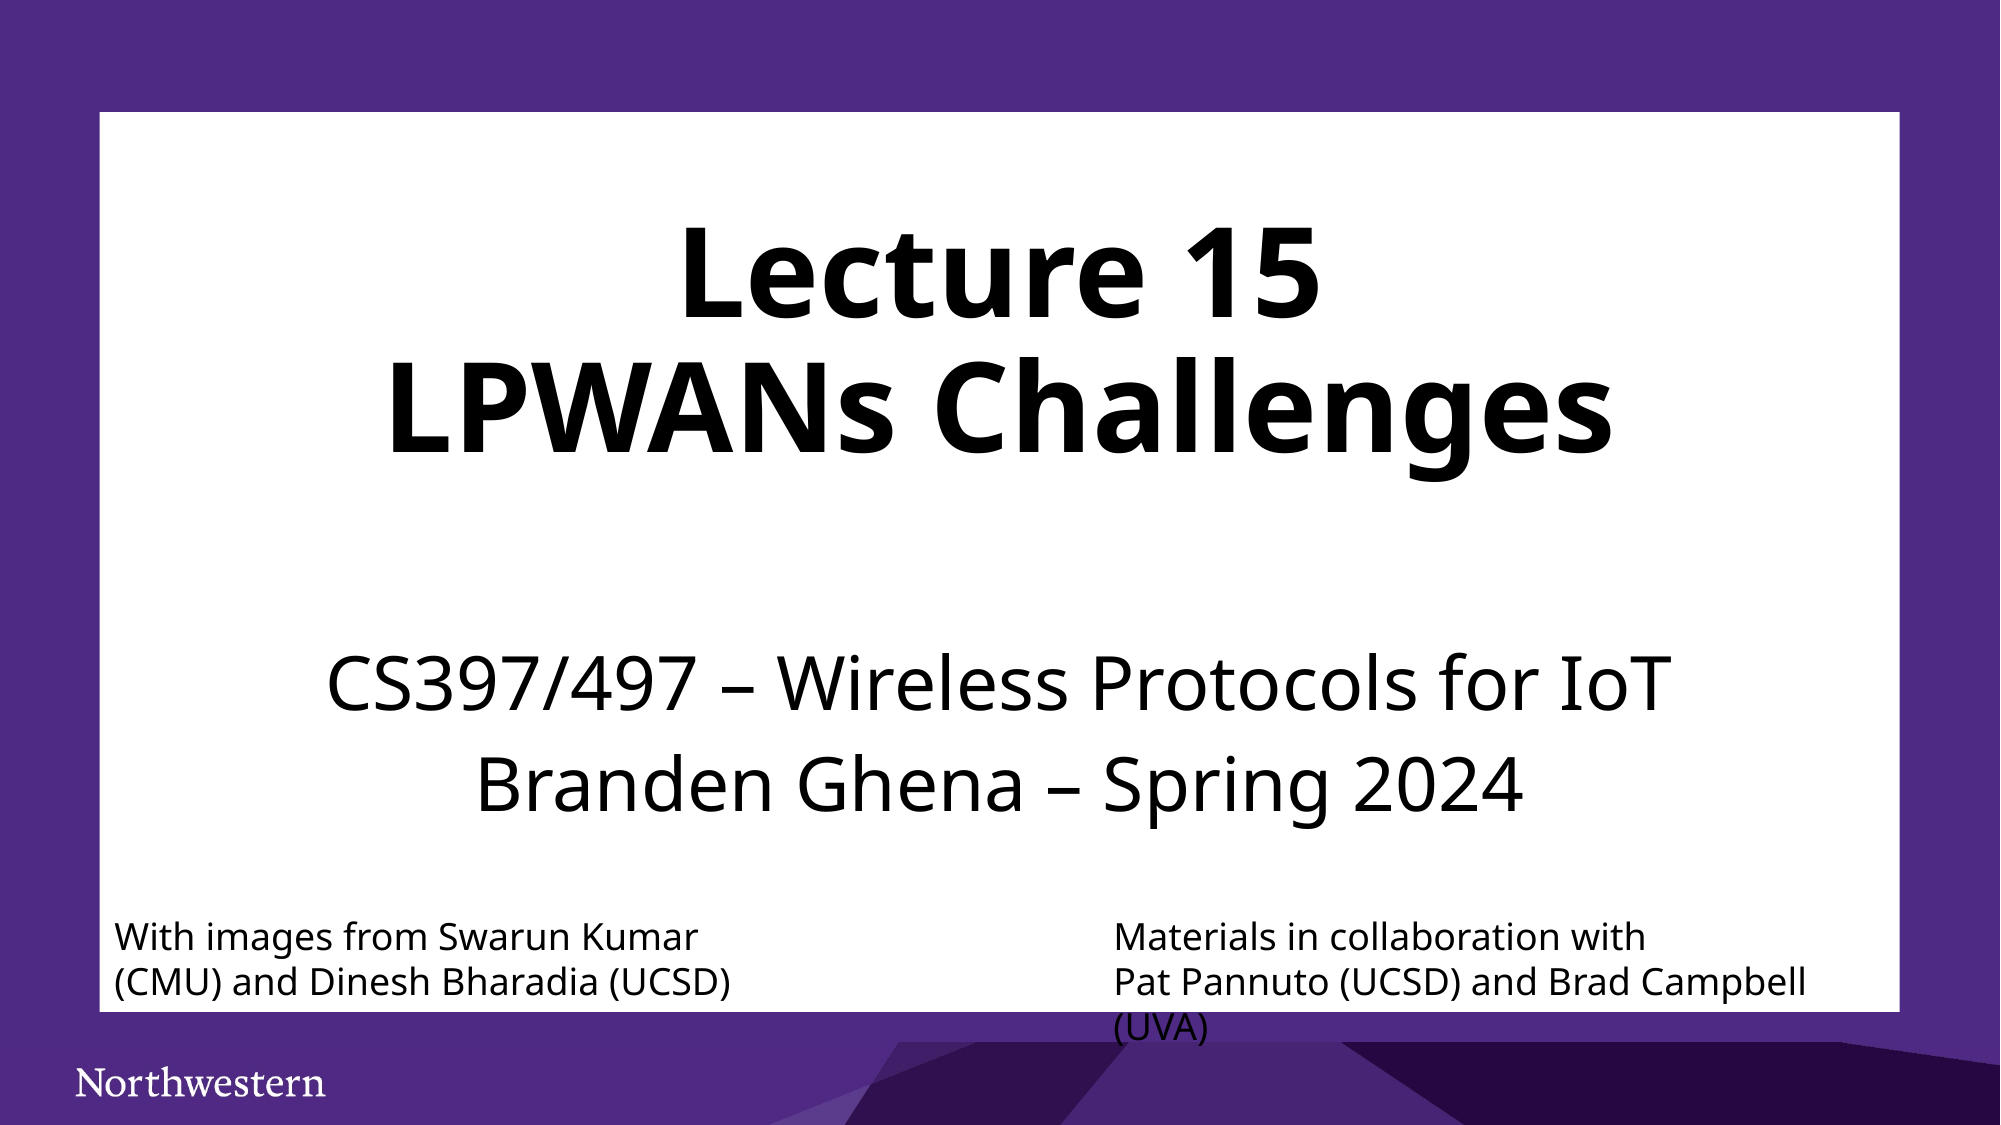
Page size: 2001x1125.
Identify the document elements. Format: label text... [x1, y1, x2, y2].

subtitle CS397/497 – Wireless Protocols for IoT Branden Ghena – Spring 2024 [99, 637, 1900, 863]
text_box Materials in collaboration with Pat Pannuto (UCSD) and Brad Campbell (UVA) [1098, 905, 1900, 1056]
text_box With images from Swarun Kumar (CMU) and Dinesh Bharadia (UCSD) [99, 905, 802, 1011]
title Lecture 15 LPWANs Challenges [99, 112, 1900, 488]
picture [0, 1042, 2000, 1125]
